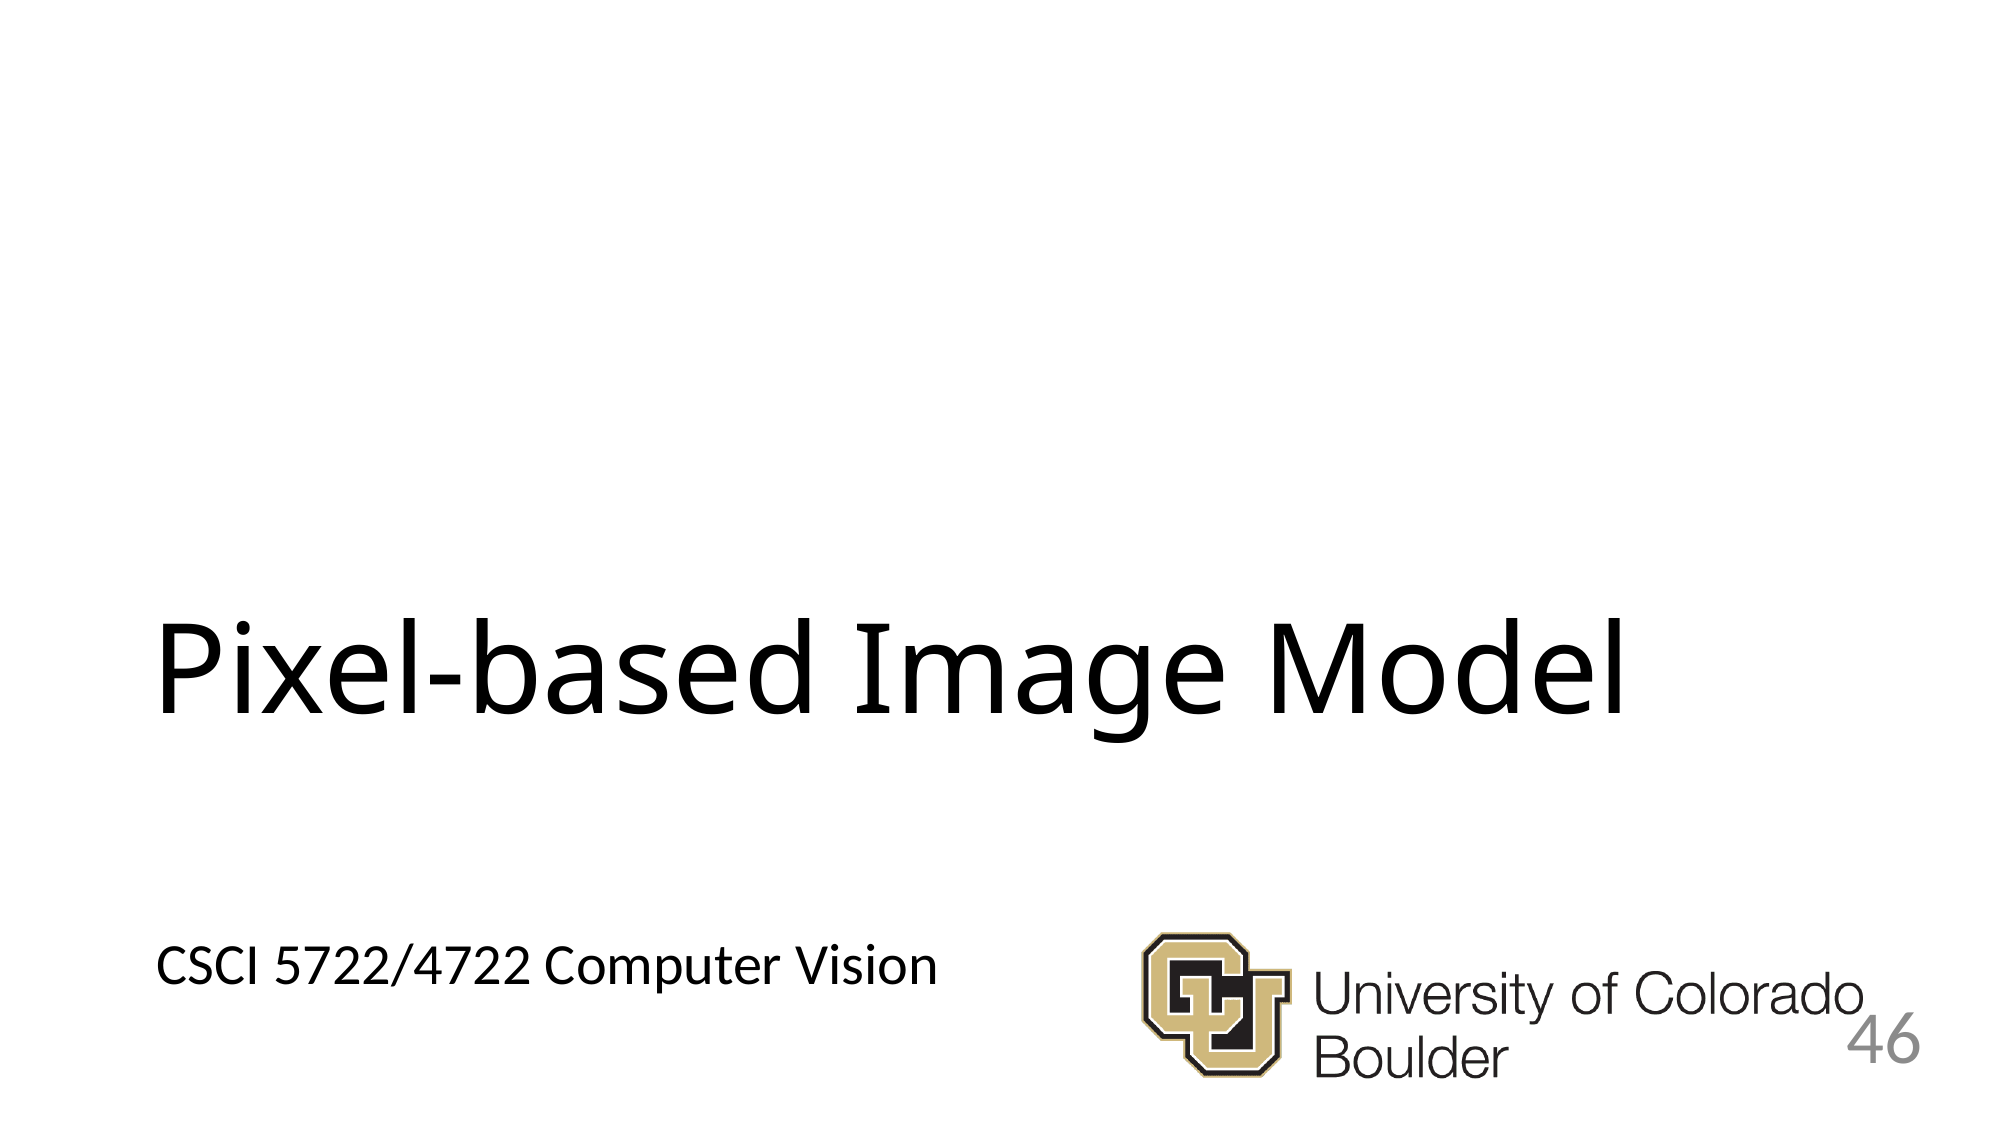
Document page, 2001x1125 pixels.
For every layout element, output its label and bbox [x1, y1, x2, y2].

slide_number [1750, 969, 1938, 1099]
title [136, 280, 1862, 749]
picture [1115, 763, 1889, 1125]
